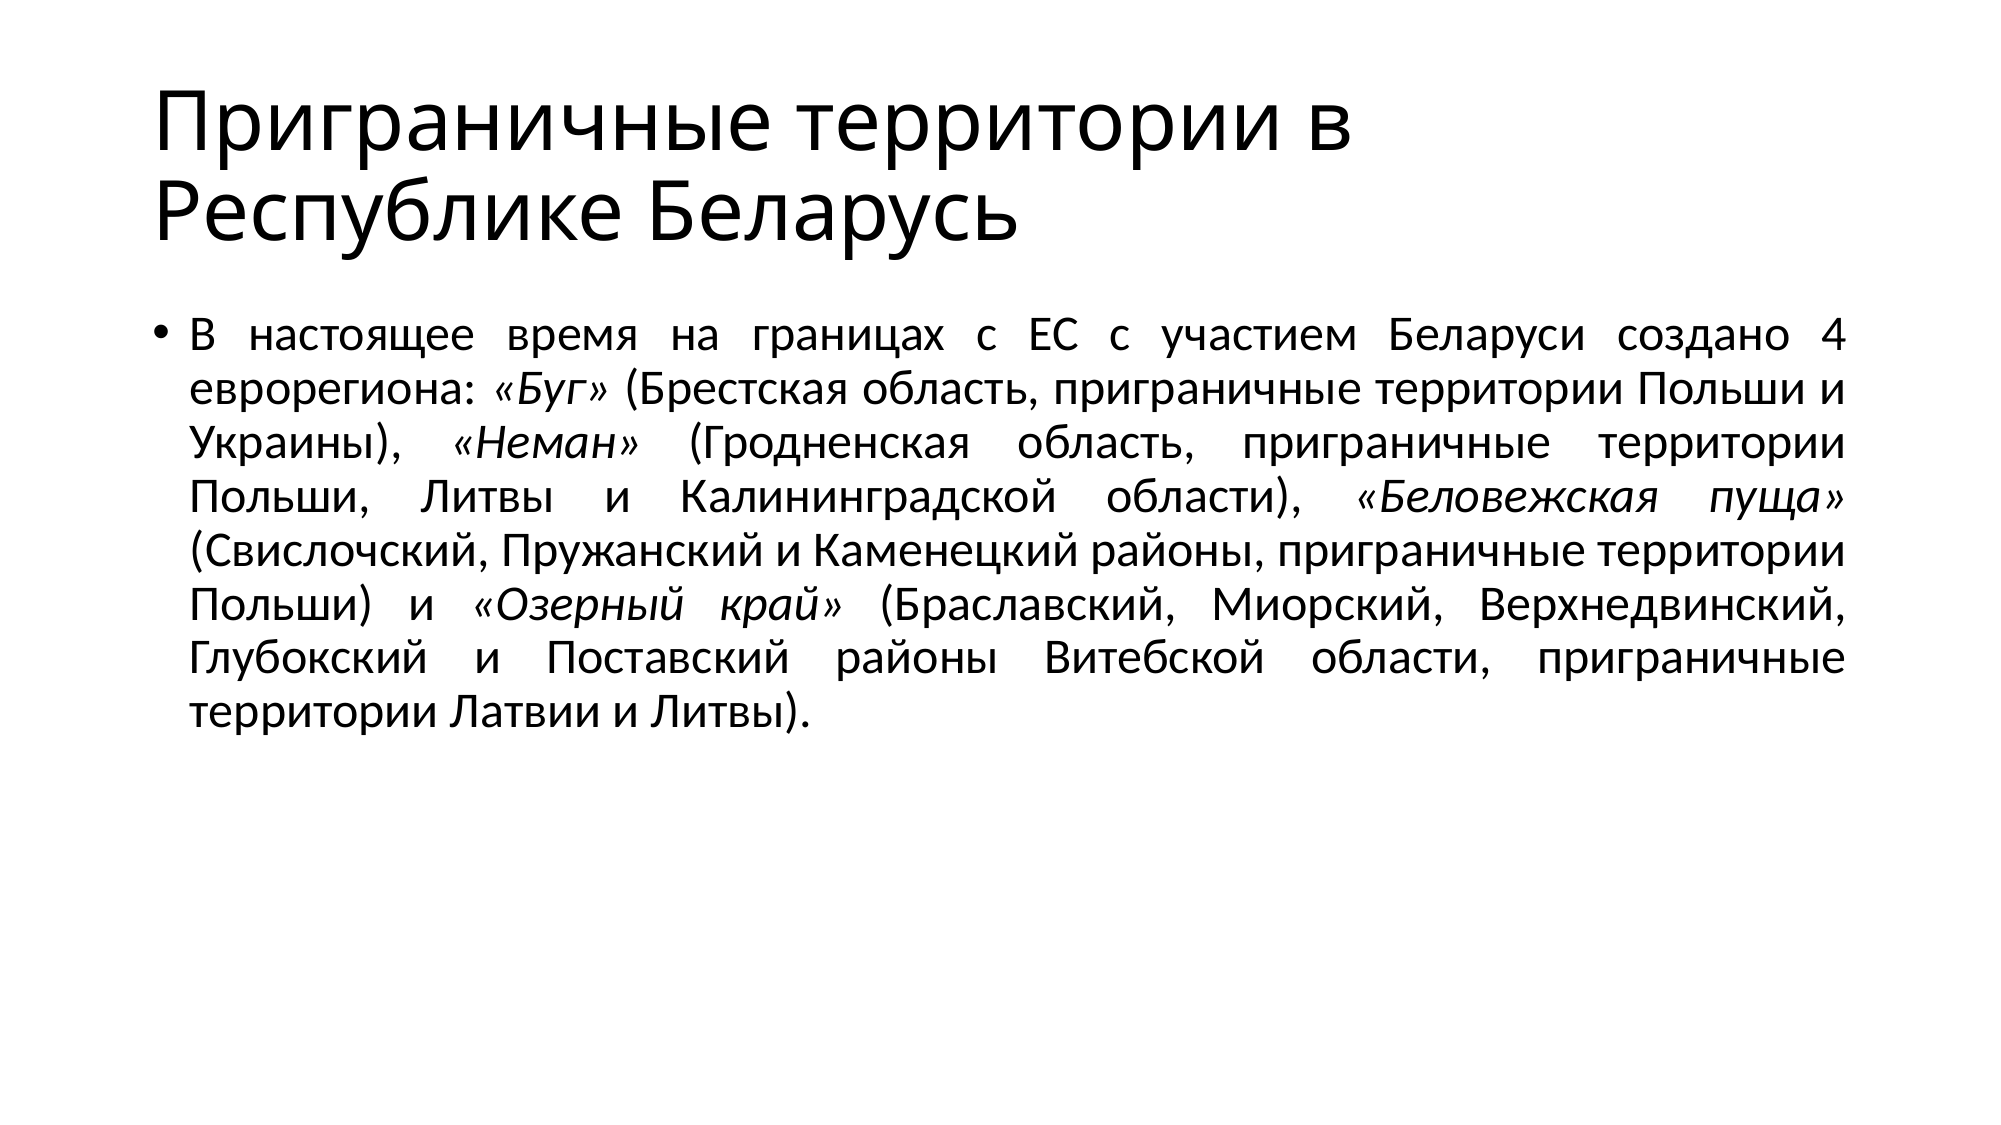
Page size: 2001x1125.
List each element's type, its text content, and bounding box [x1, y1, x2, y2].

title Приграничные территории в Республике Беларусь [137, 59, 1863, 278]
list В настоящее время на границах с ЕС с участием Беларуси создано 4 еврорегиона: «Буг» (Брестская область, приграничные территории Польши и Украины), «Неман» (Гродненская область, приграничные территории Польши, Литвы и Калининградской области), «Беловежская пуща» (Свислочский, Пружанский и Каменецкий районы, приграничные территории Польши) и «Озерный край» (Браславский, Миорский, Верхнедвинский, Глубокский и Поставский районы Витебской области, приграничные территории Латвии и Литвы). [137, 299, 1863, 1014]
